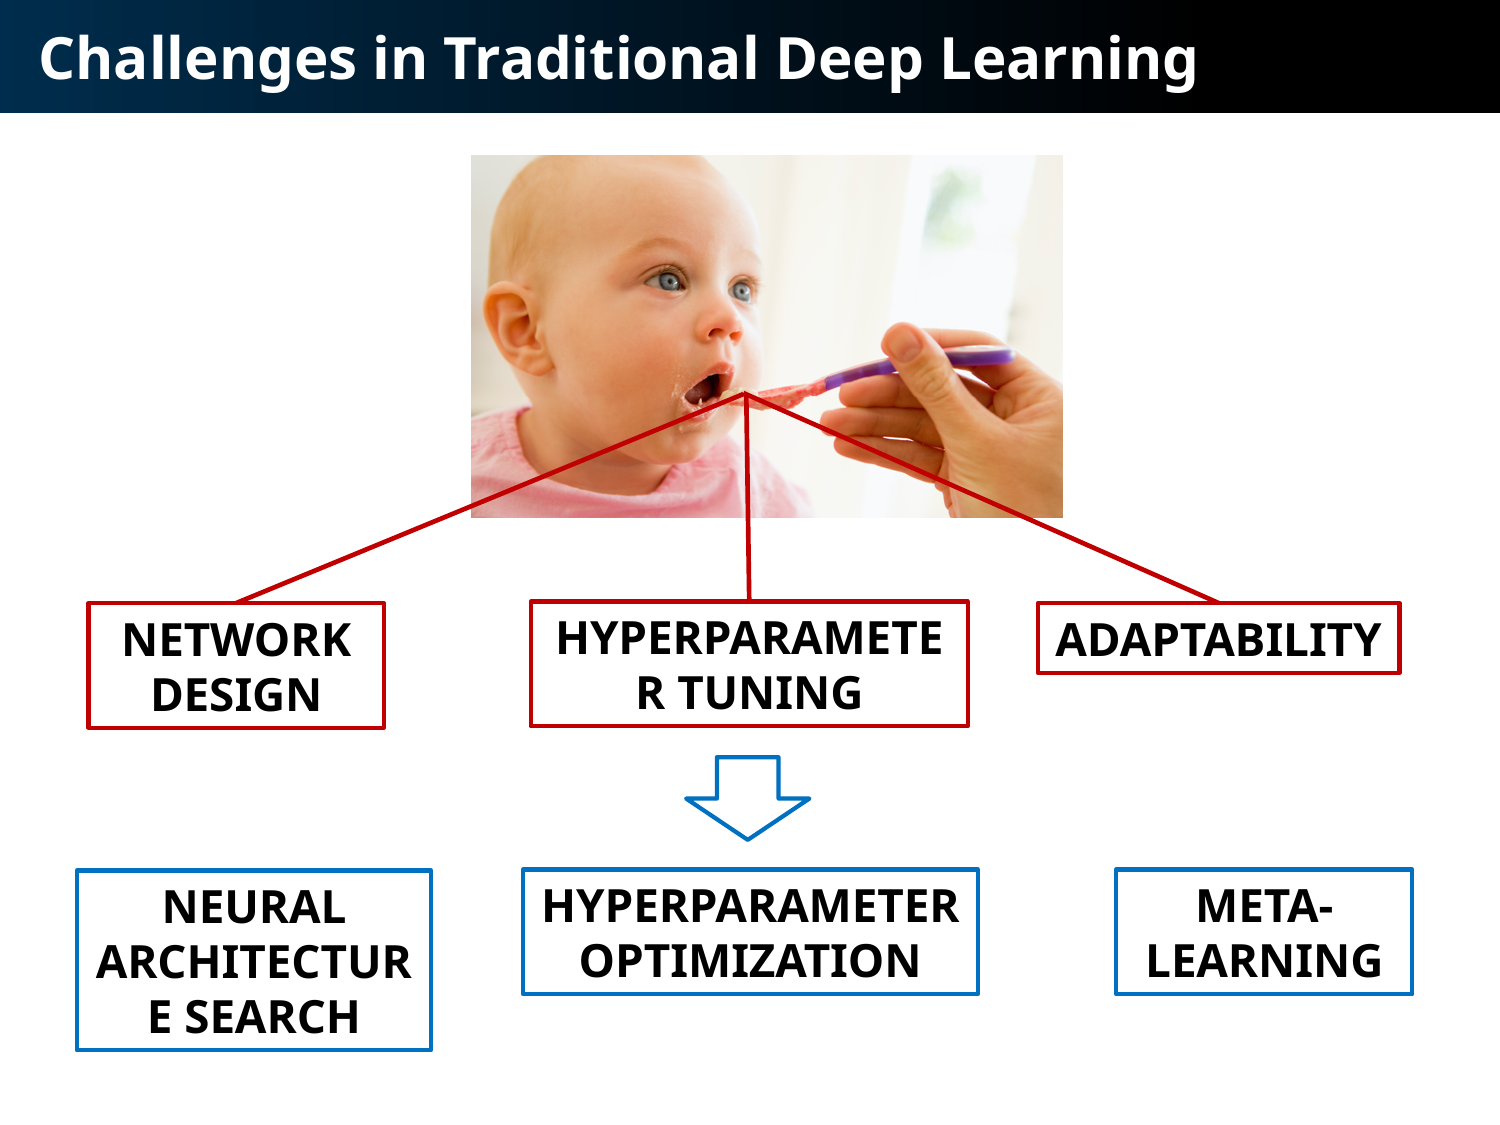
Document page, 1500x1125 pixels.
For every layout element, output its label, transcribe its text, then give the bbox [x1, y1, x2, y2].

picture [471, 155, 1063, 393]
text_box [743, 392, 1219, 604]
text_box NEURAL ARCHITECTURE SEARCH [75, 868, 433, 1052]
text_box META-LEARNING [1114, 867, 1414, 996]
text_box NETWORK DESIGN [86, 601, 386, 730]
text_box HYPERPARAMETER TUNING [529, 612, 970, 728]
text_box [235, 393, 741, 604]
text_box [684, 755, 812, 842]
title Challenges in Traditional Deep Learning [23, 0, 1477, 113]
text_box HYPERPARAMETER OPTIMIZATION [521, 867, 980, 996]
text_box ADAPTABILITY [1036, 601, 1402, 675]
